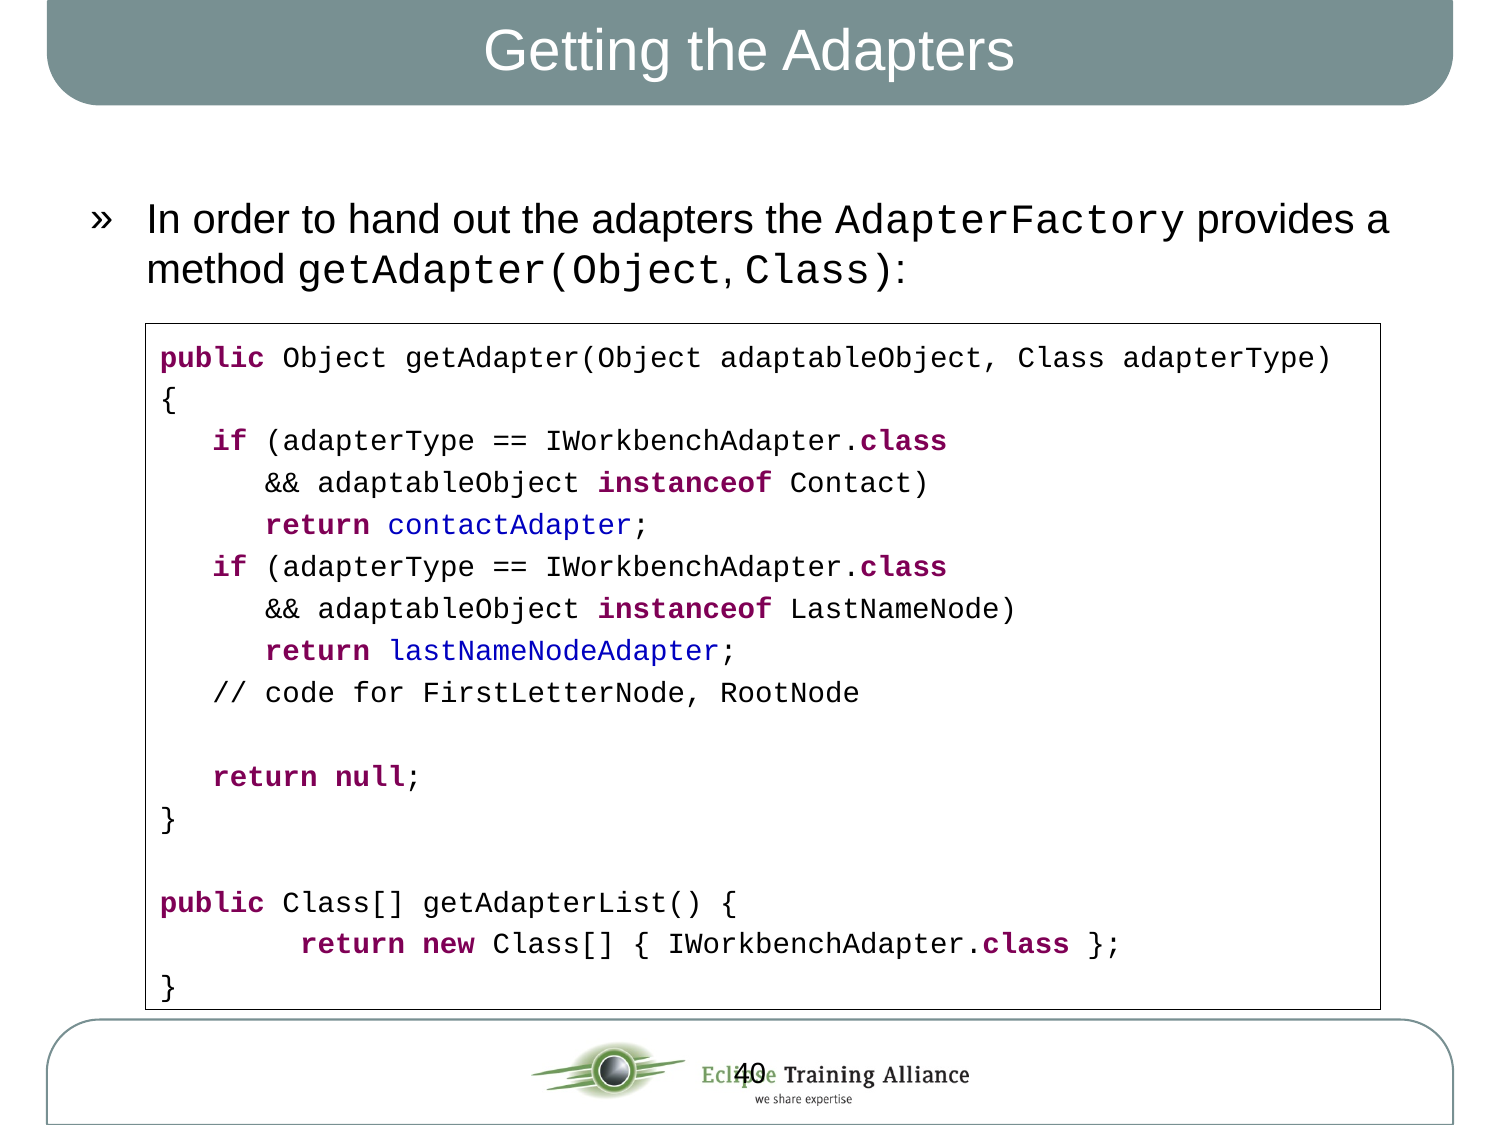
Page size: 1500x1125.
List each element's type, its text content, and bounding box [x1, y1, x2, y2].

title Getting the Adapters [82, 0, 1418, 94]
picture [531, 1038, 969, 1106]
slide_number 40 [662, 1041, 838, 1102]
text_box public Object getAdapter(Object adaptableObject, Class adapterType) { if (adapterType == IWorkbenchAdapter.class && adaptableObject instanceof Contact) return contactAdapter; if (adapterType == IWorkbenchAdapter.class && adaptableObject instanceof LastNameNode) return lastNameNodeAdapter; // code for FirstLetterNode, RootNode return null; } public Class[] getAdapterList() { return new Class[] { IWorkbenchAdapter.class }; } [145, 323, 1381, 1010]
list In order to hand out the adapters the AdapterFactory provides a method getAdapter(Object, Class): [75, 184, 1425, 315]
